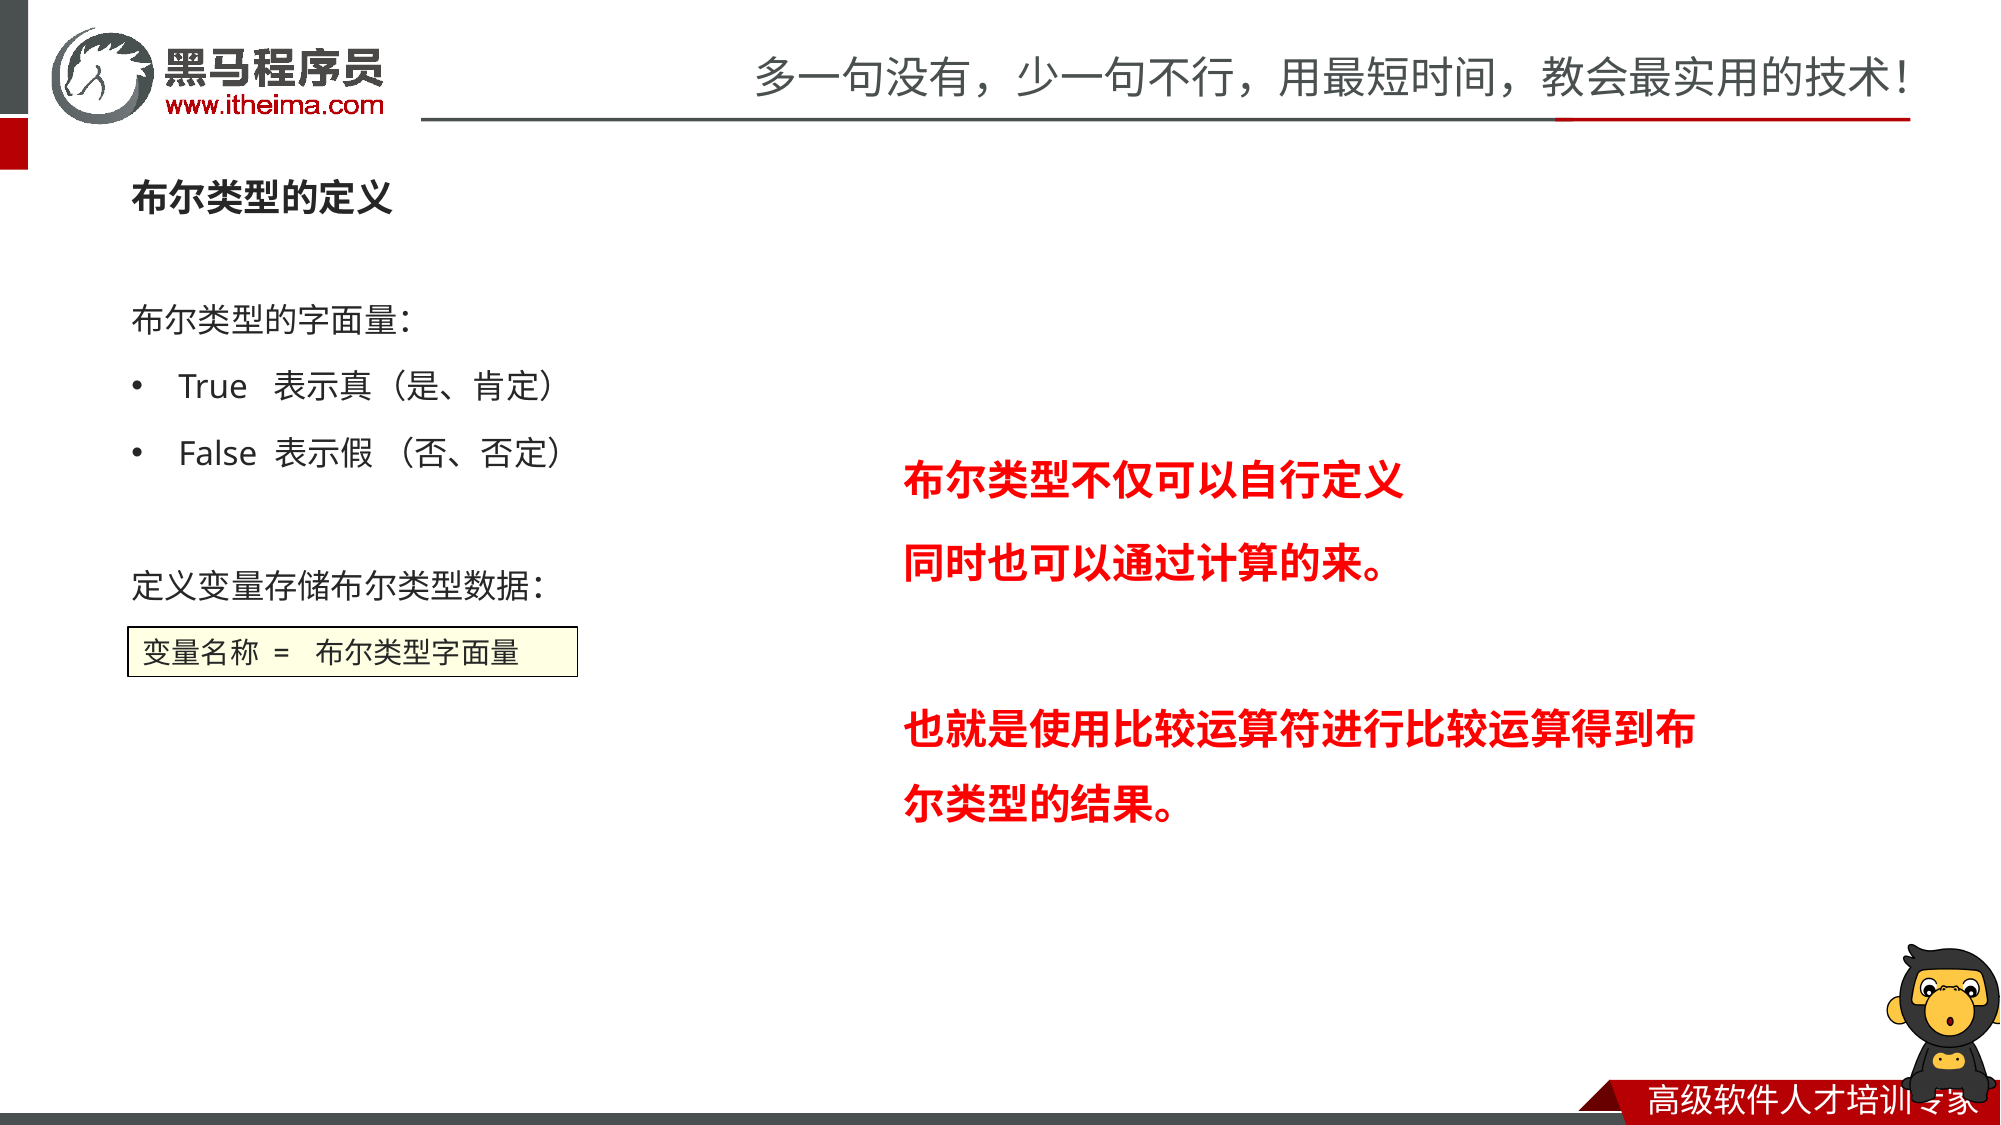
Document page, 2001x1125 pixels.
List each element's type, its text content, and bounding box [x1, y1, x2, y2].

list 布尔类型的字面量： True 表示真（是、肯定） False 表示假 （否、否定） 定义变量存储布尔类型数据： [116, 271, 1872, 964]
list 布尔类型的定义 [116, 154, 1872, 239]
text_box 变量名称 = 布尔类型字面量 [127, 627, 578, 677]
picture [1860, 934, 2000, 1109]
text_box 布尔类型不仅可以自行定义 同时也可以通过计算的来。 也就是使用比较运算符进行比较运算得到布尔类型的结果。 [889, 420, 1737, 658]
picture [50, 26, 384, 125]
